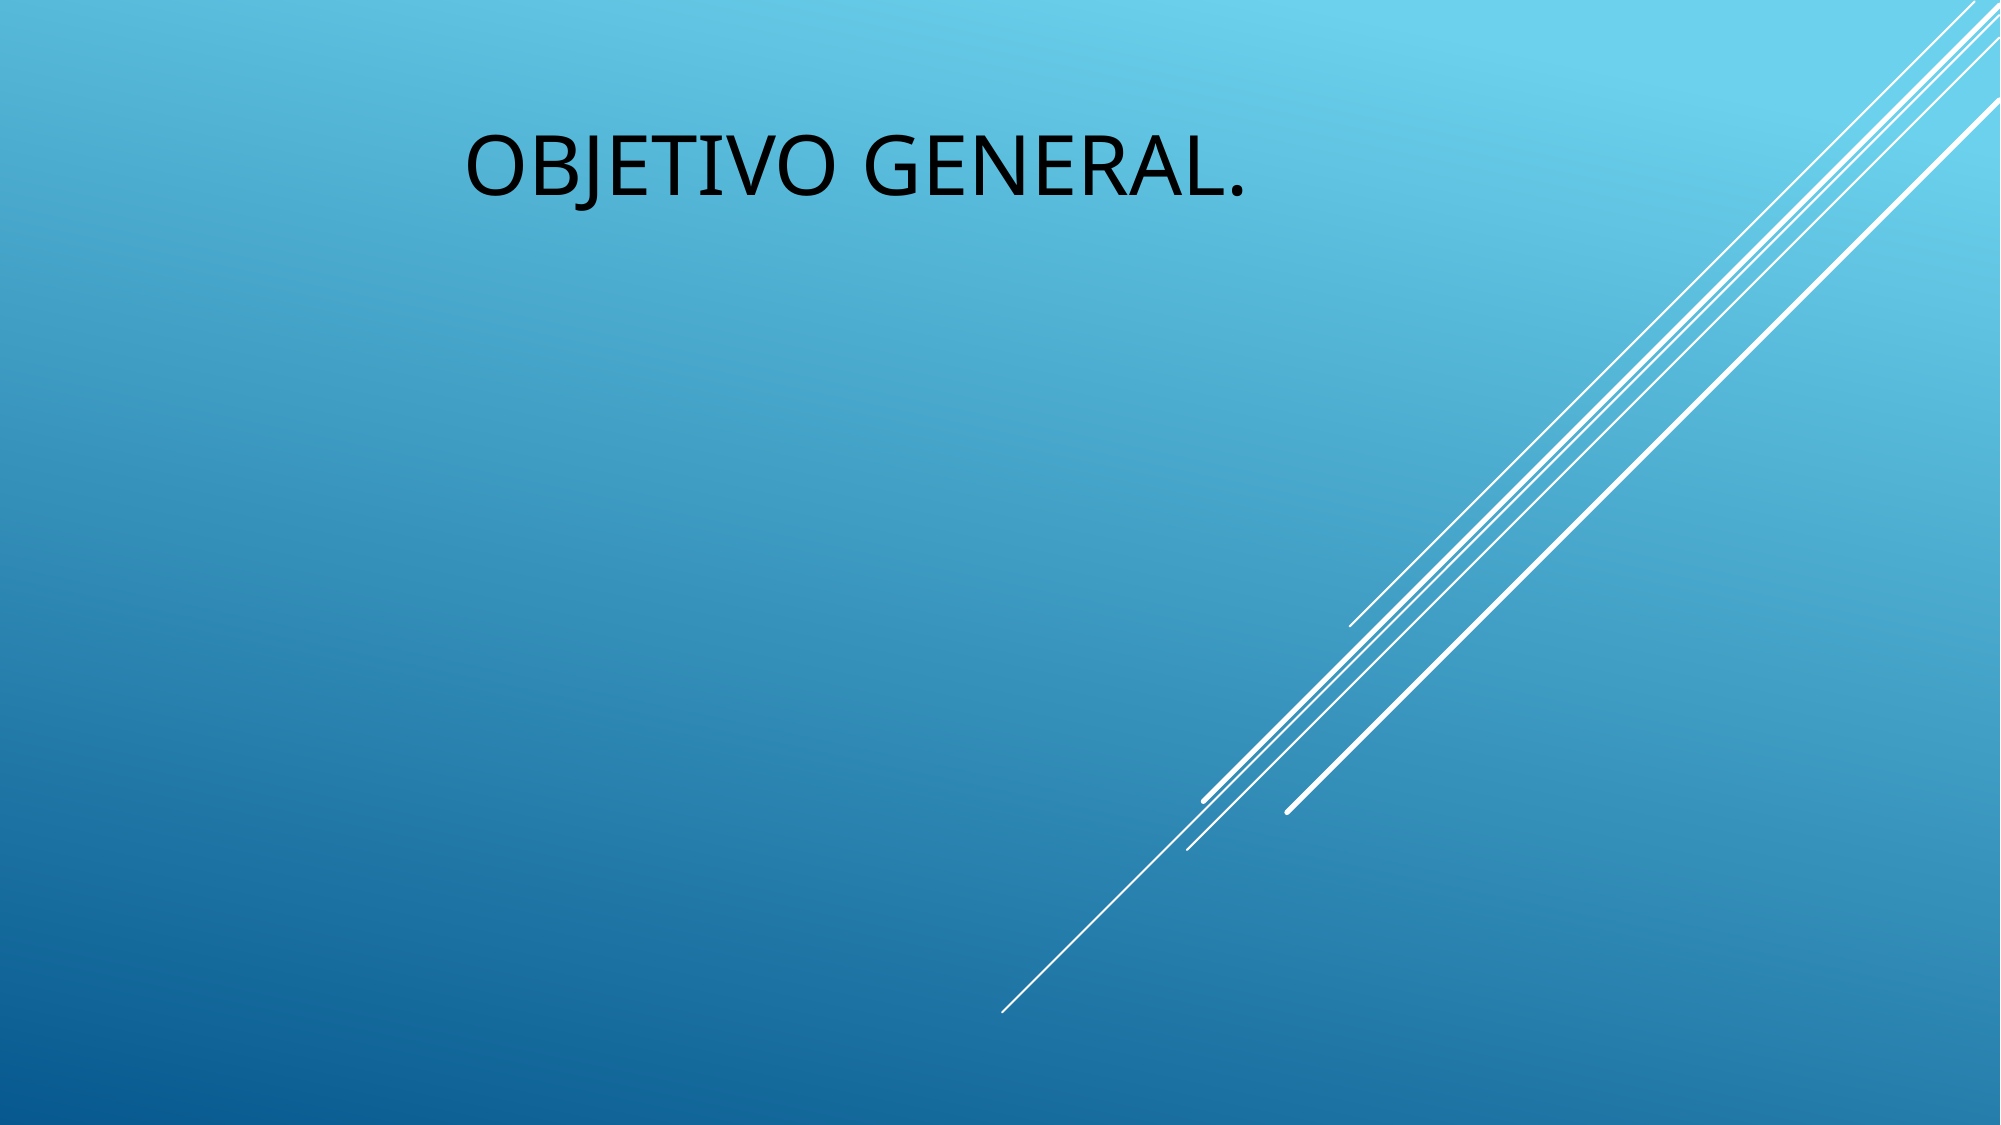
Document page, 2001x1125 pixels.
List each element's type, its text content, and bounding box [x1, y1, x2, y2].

subtitle OBJETIVO GENERAL. [331, 104, 1382, 266]
